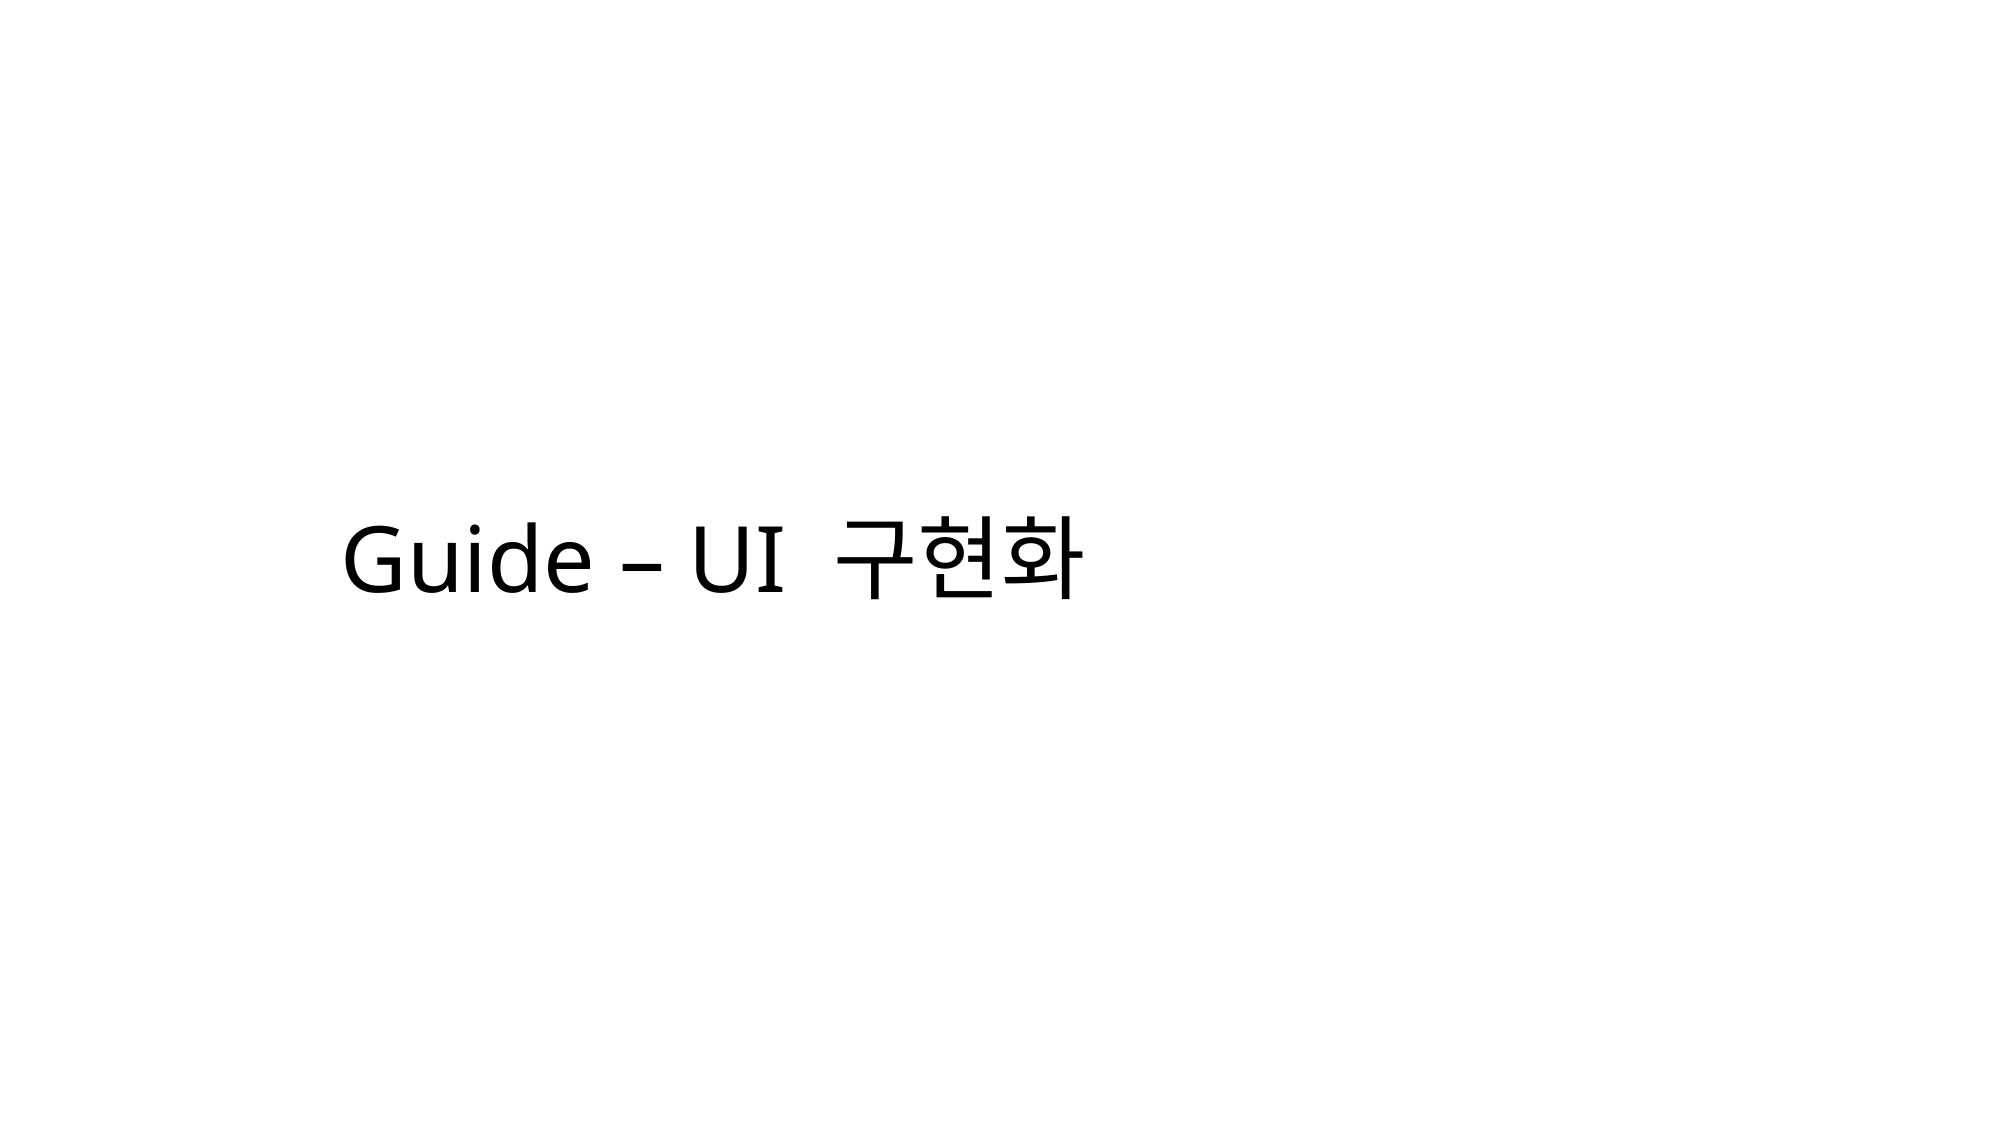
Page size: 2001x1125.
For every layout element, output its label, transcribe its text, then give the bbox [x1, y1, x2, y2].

title Guide – UI 구현화 [325, 453, 2000, 672]
